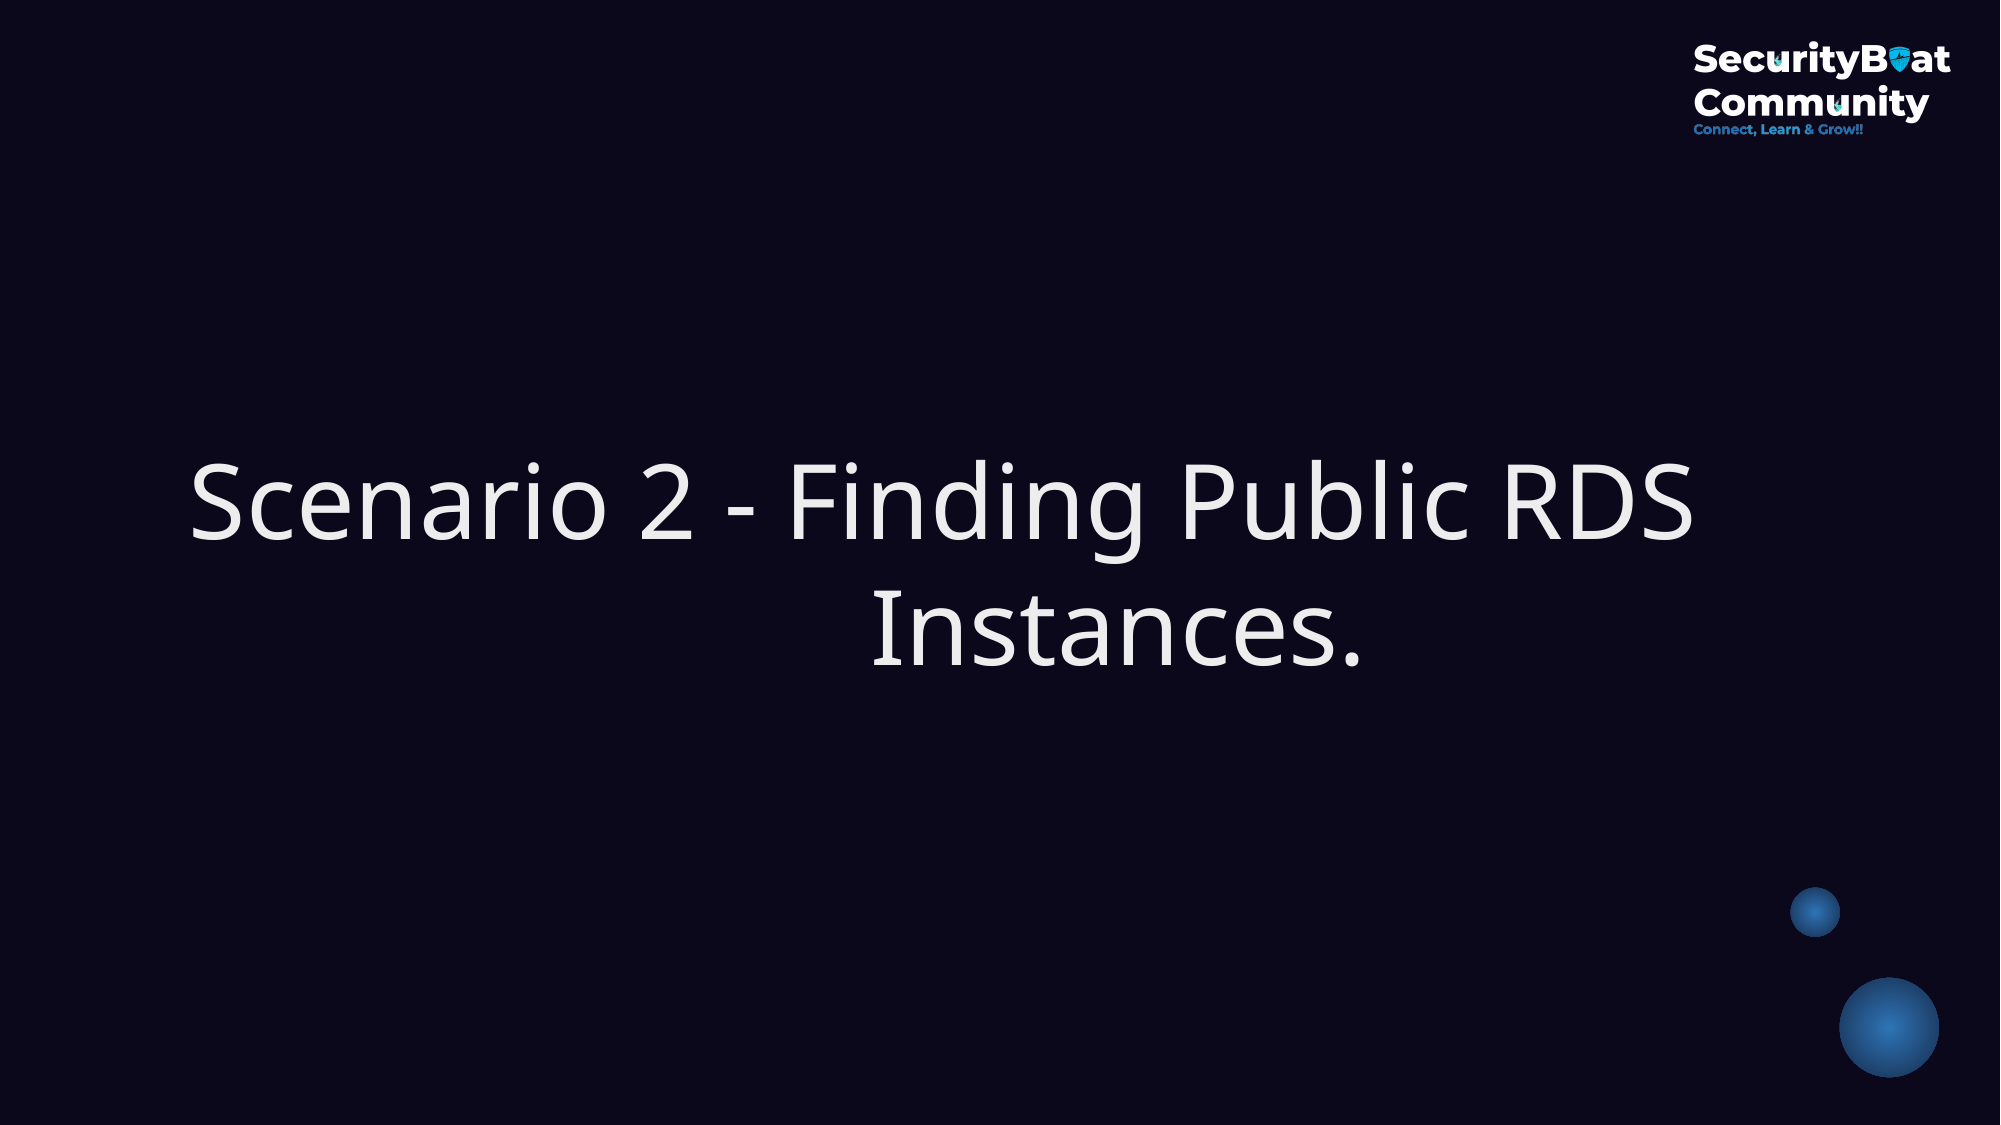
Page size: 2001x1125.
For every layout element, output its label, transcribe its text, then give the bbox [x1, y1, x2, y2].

picture [1656, 27, 1975, 147]
text_box [1789, 886, 1841, 938]
text_box Scenario 2 - Finding Public RDS Instances. [174, 428, 1826, 694]
text_box [1838, 976, 1940, 1079]
